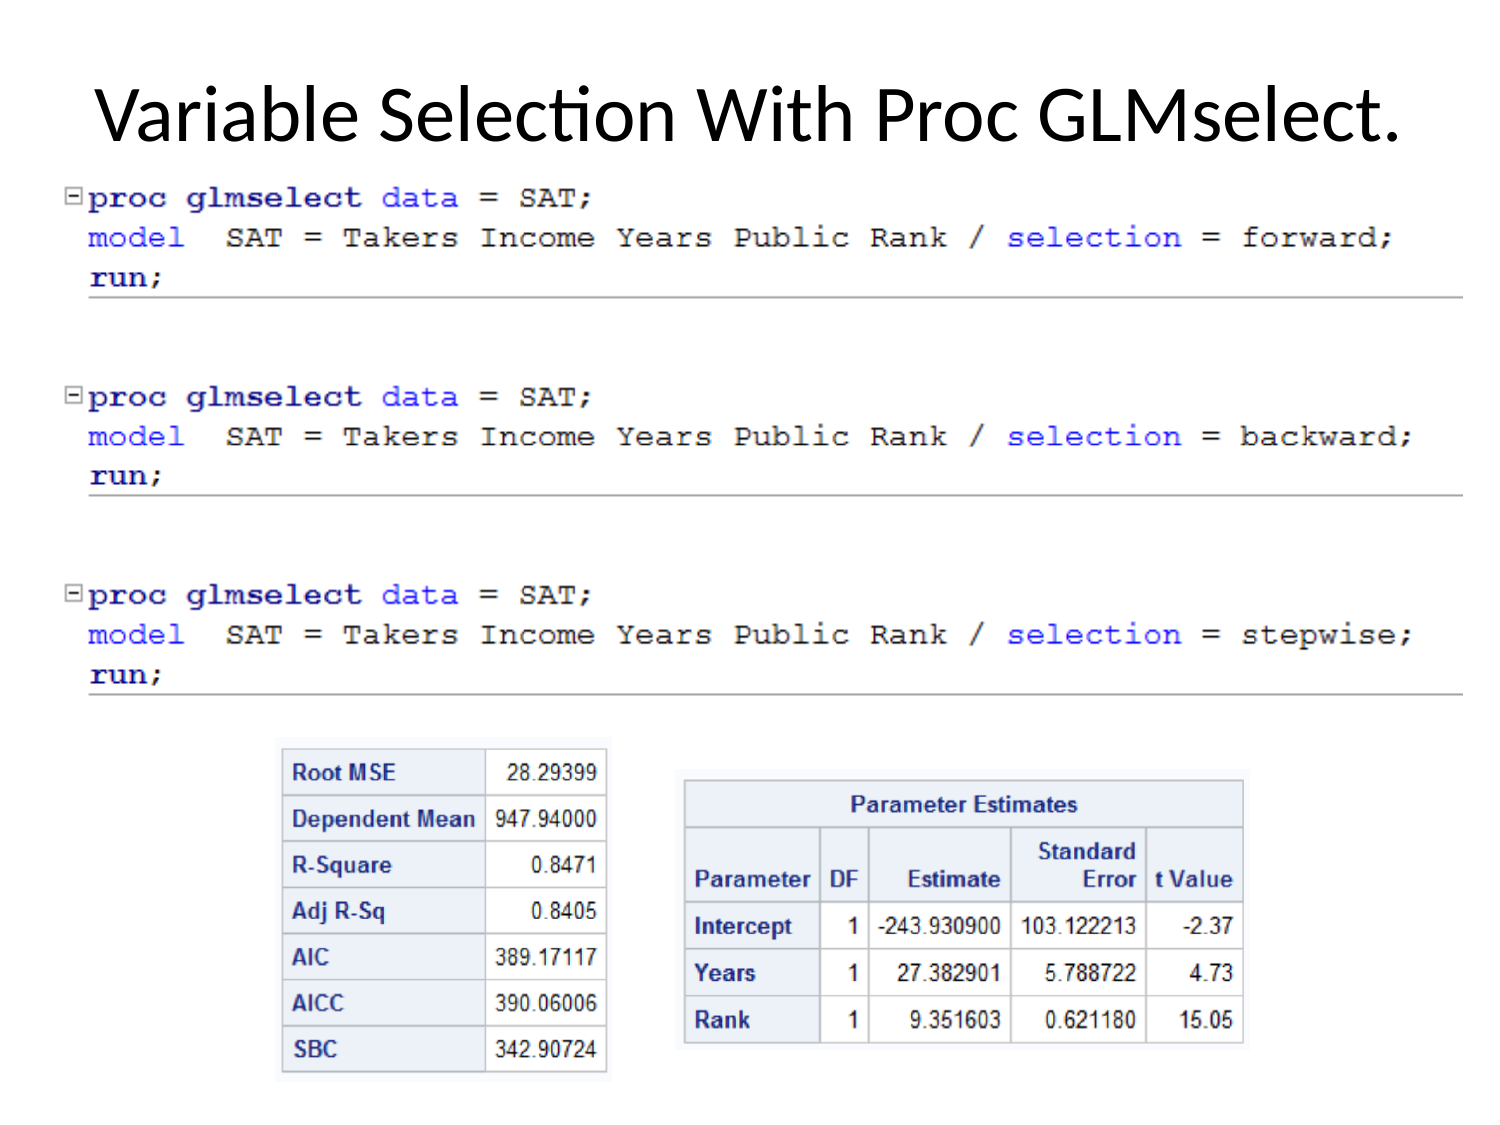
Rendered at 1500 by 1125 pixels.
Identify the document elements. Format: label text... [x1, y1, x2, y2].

title Variable Selection With Proc GLMselect. [37, 42, 1463, 175]
picture [54, 174, 1463, 718]
picture [674, 768, 1251, 1050]
picture [274, 737, 612, 1082]
